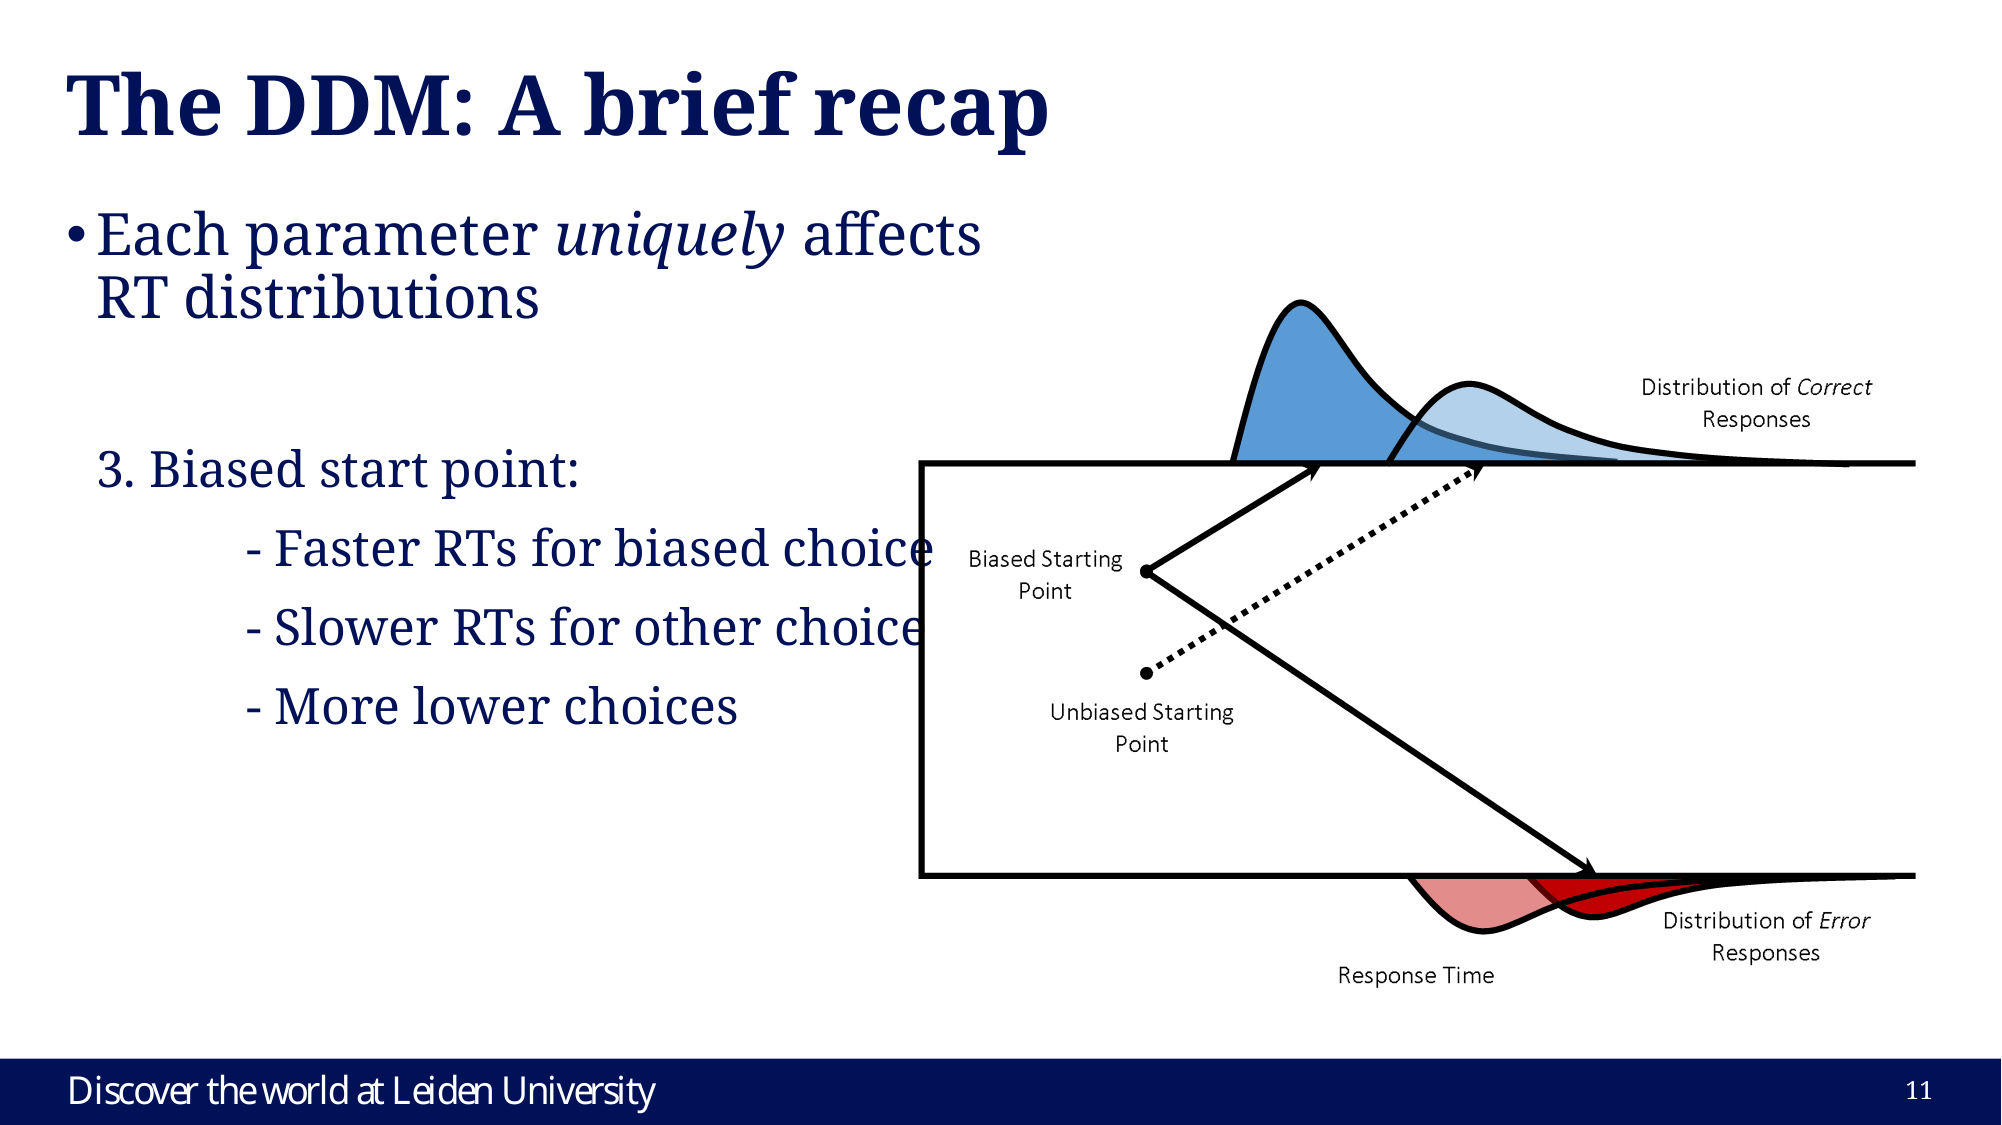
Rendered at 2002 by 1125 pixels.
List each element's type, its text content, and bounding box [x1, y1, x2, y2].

list Each parameter uniquely affects RT distributions 3. Biased start point: - Faster RTs for biased choice - Slower RTs for other choice - More lower choices [66, 205, 1039, 993]
slide_number 11 [1498, 1061, 1949, 1122]
title The DDM: A brief recap [66, 66, 1935, 138]
picture [907, 276, 1933, 1005]
